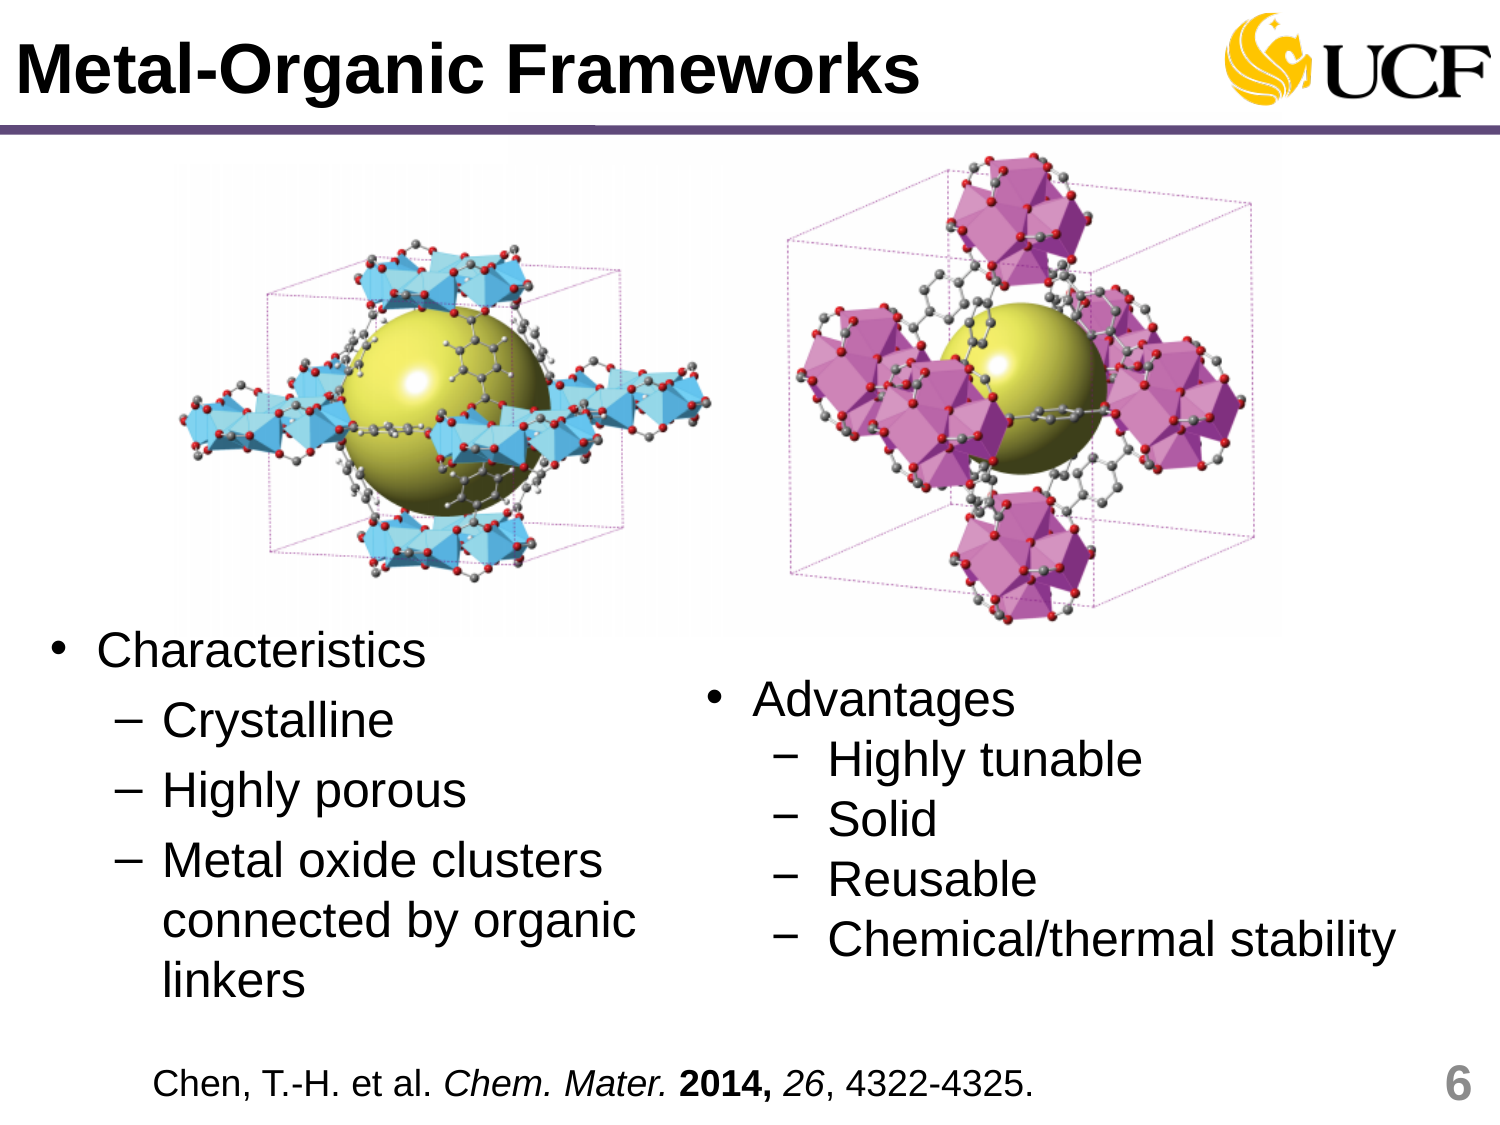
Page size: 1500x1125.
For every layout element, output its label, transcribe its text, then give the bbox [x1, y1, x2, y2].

slide_number 6 [1137, 1050, 1488, 1110]
list Characteristics Crystalline Highly porous Metal oxide clusters connected by organic linkers [24, 609, 773, 1027]
text_box Advantages Highly tunable Solid Reusable Chemical/thermal stability [681, 659, 1430, 974]
text_box Chen, T.-H. et al. Chem. Mater. 2014, 26, 4322-4325. [137, 1051, 1225, 1112]
title Metal-Organic Frameworks [0, 0, 1213, 129]
picture [1224, 12, 1492, 106]
picture [174, 112, 1282, 637]
